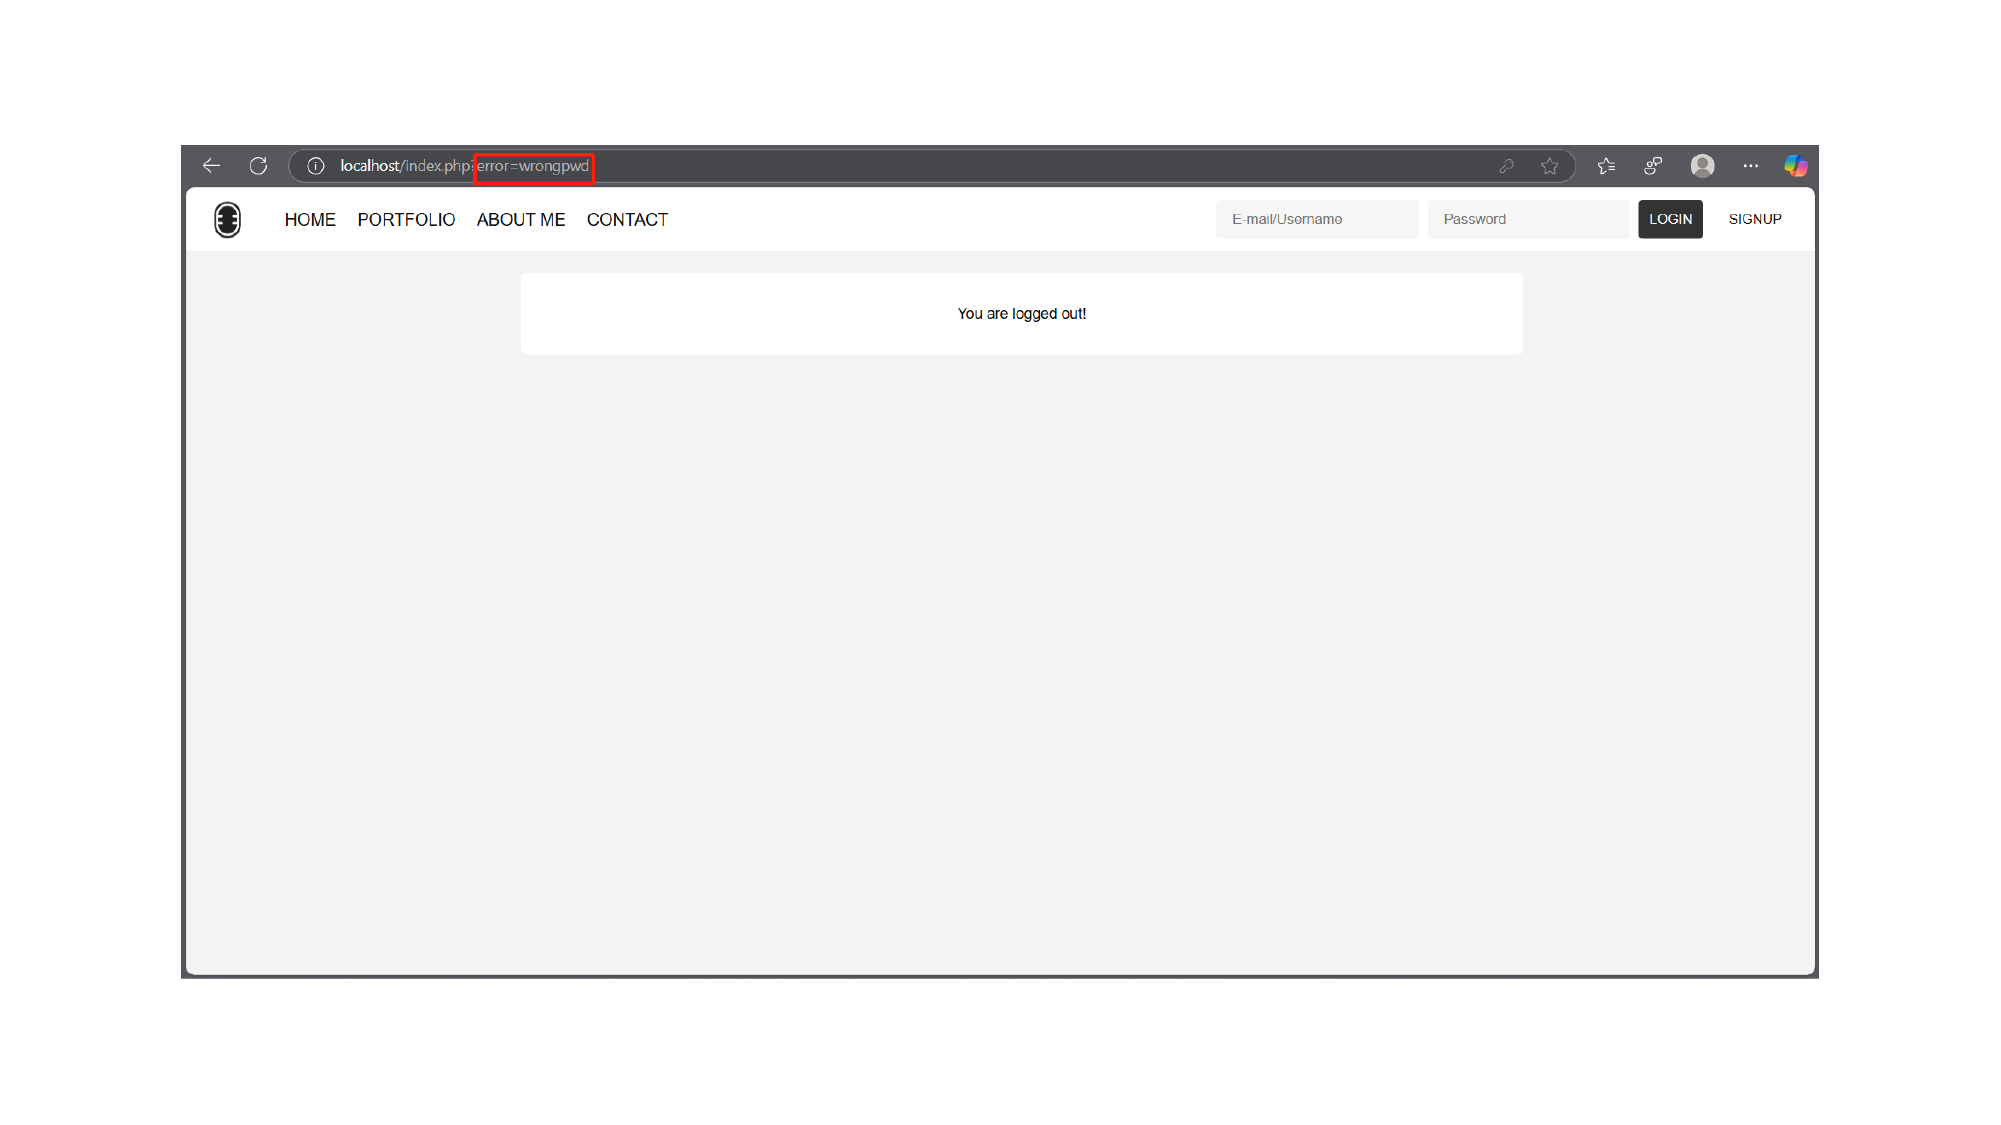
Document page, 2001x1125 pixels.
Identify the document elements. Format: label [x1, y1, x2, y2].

picture [180, 145, 1820, 980]
